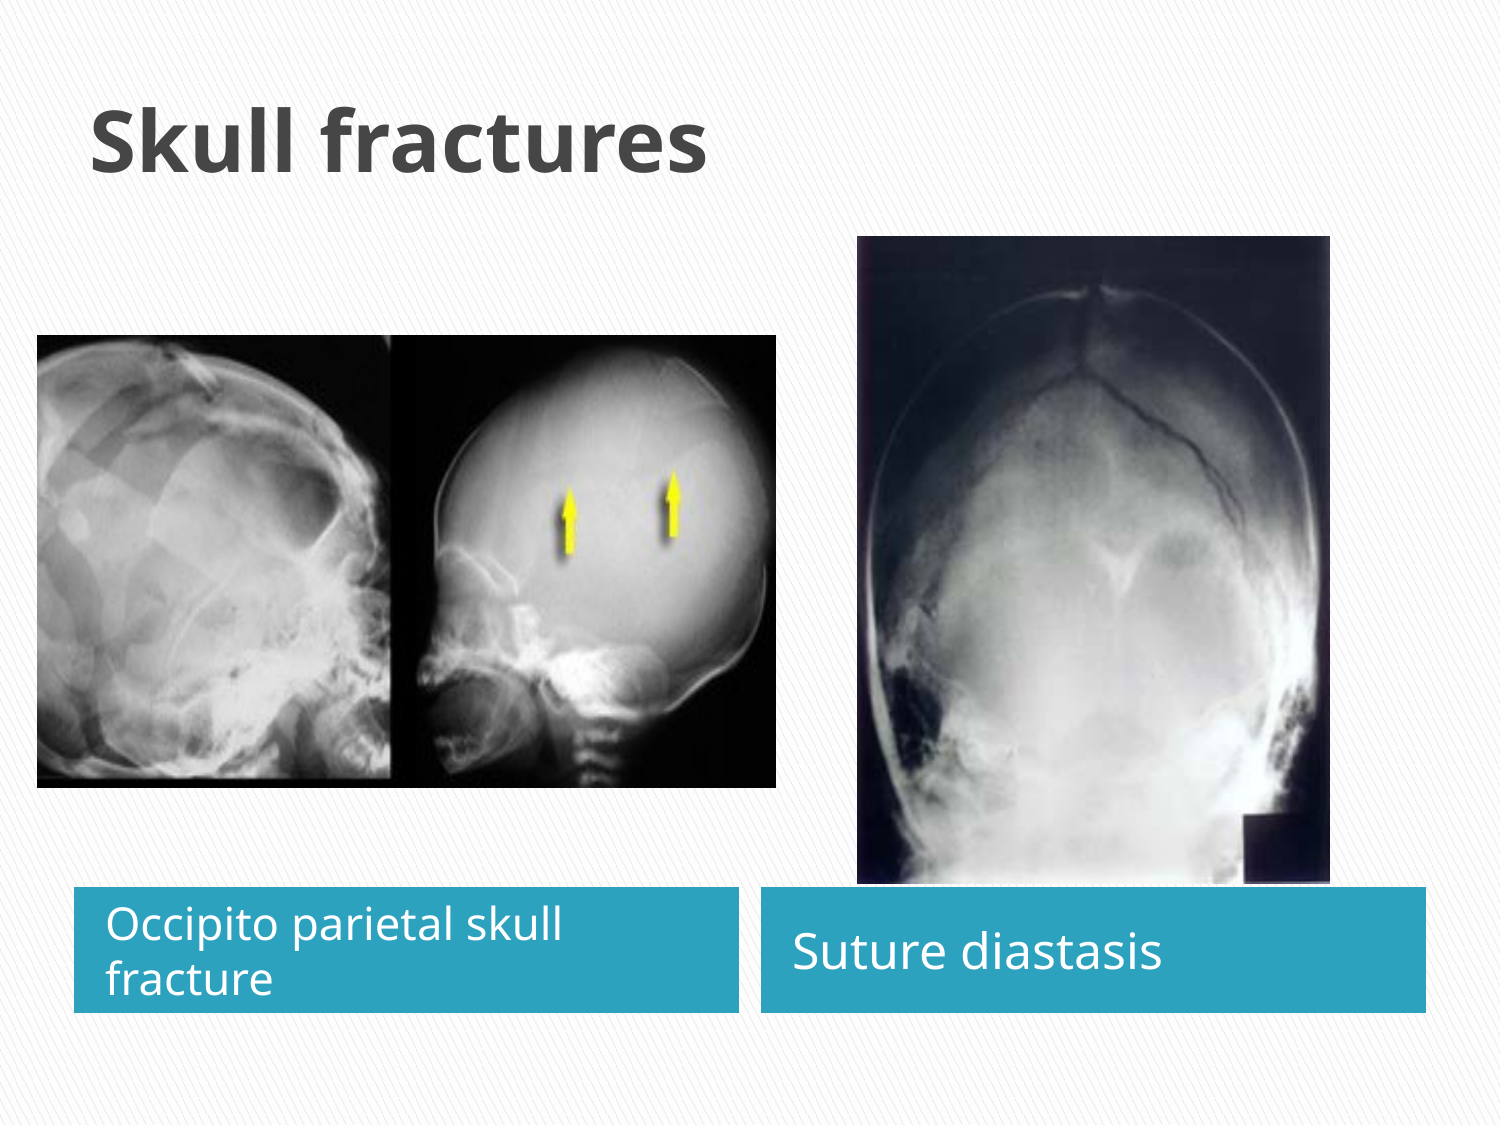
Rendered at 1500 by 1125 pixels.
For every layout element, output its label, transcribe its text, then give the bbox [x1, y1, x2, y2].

title Skull fractures [75, 44, 1425, 233]
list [37, 335, 776, 788]
list Suture diastasis [761, 887, 1426, 1013]
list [856, 236, 1330, 884]
list Occipito parietal skull fracture [74, 887, 739, 1013]
